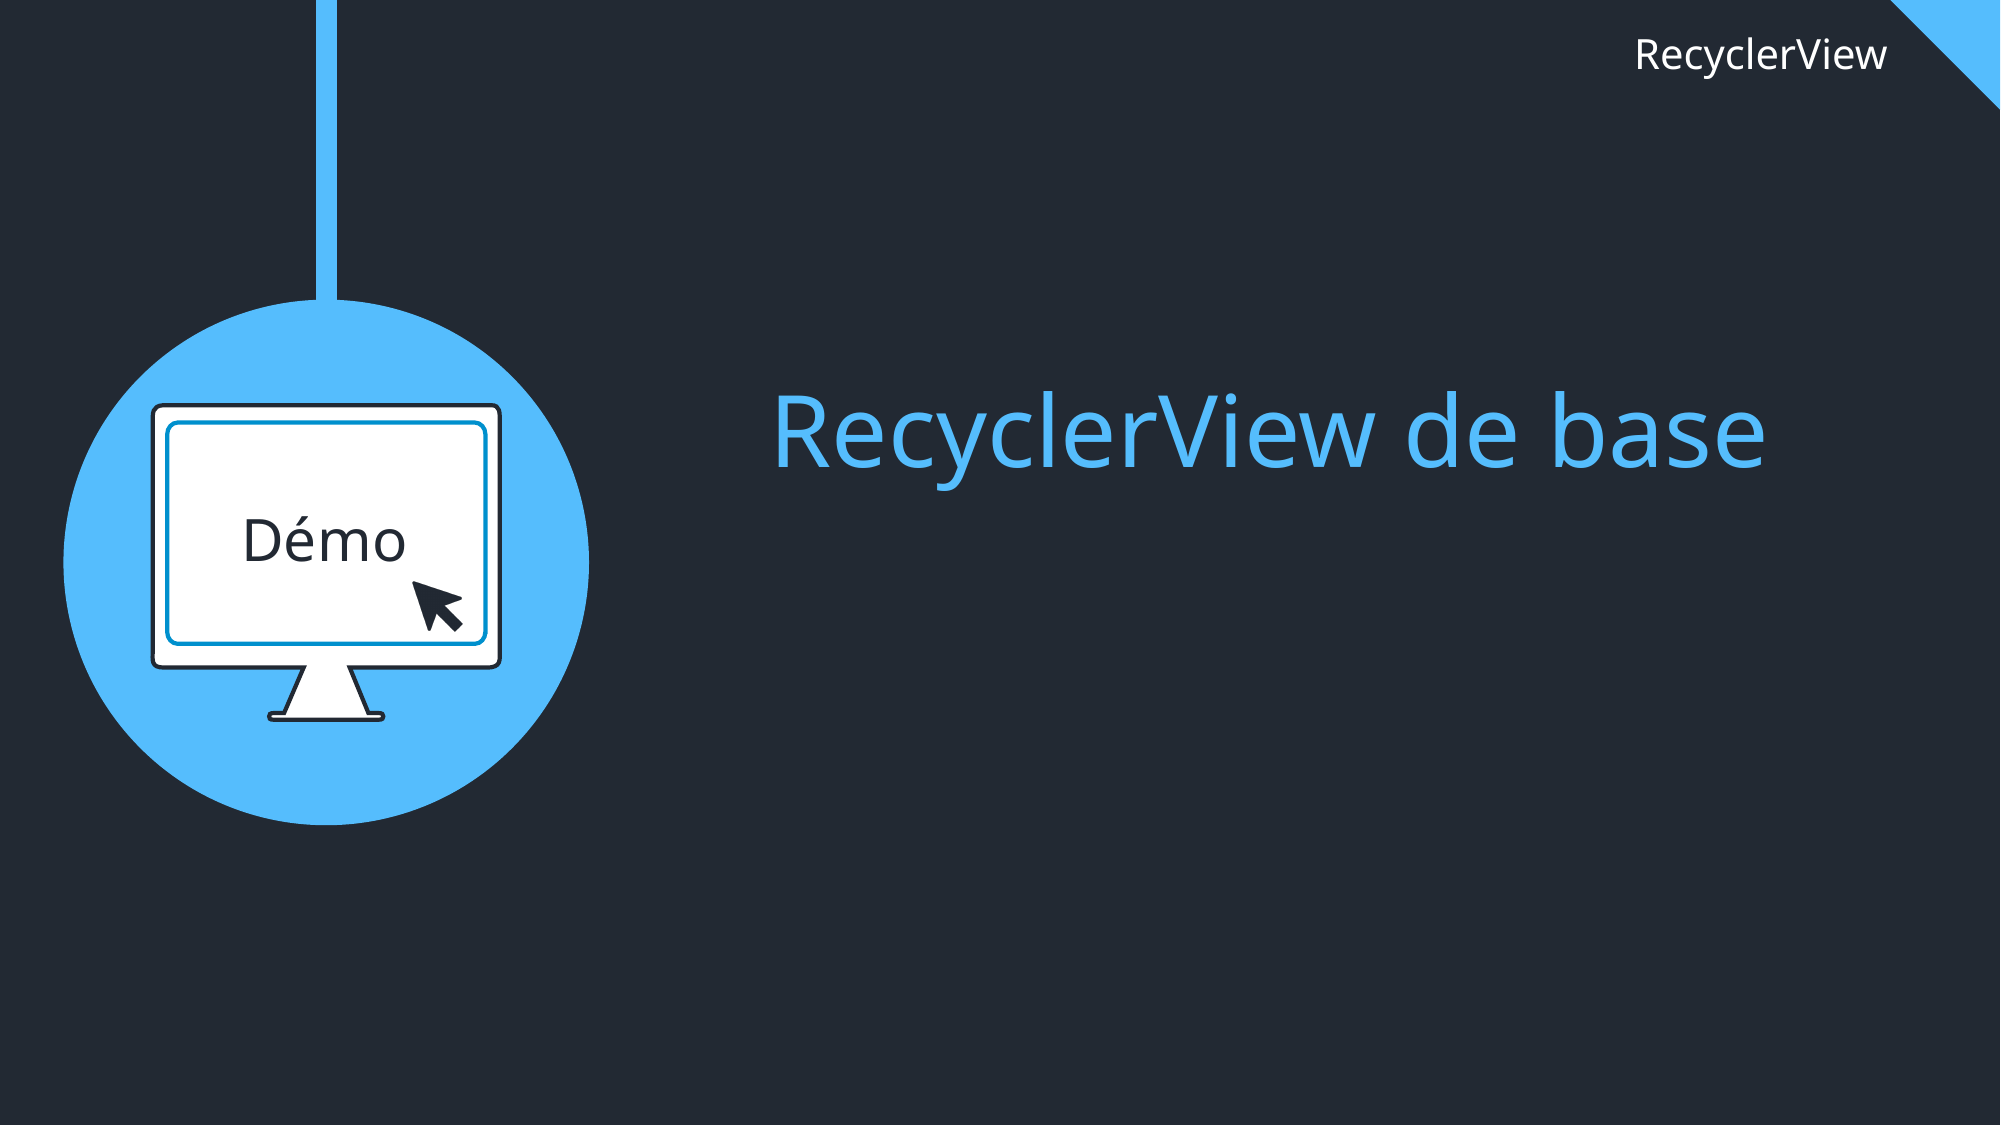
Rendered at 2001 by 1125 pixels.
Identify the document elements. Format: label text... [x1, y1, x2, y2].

picture [394, 563, 481, 641]
list RecyclerView de base [650, 210, 1889, 661]
picture [394, 646, 481, 650]
title RecyclerView [387, 33, 1888, 108]
